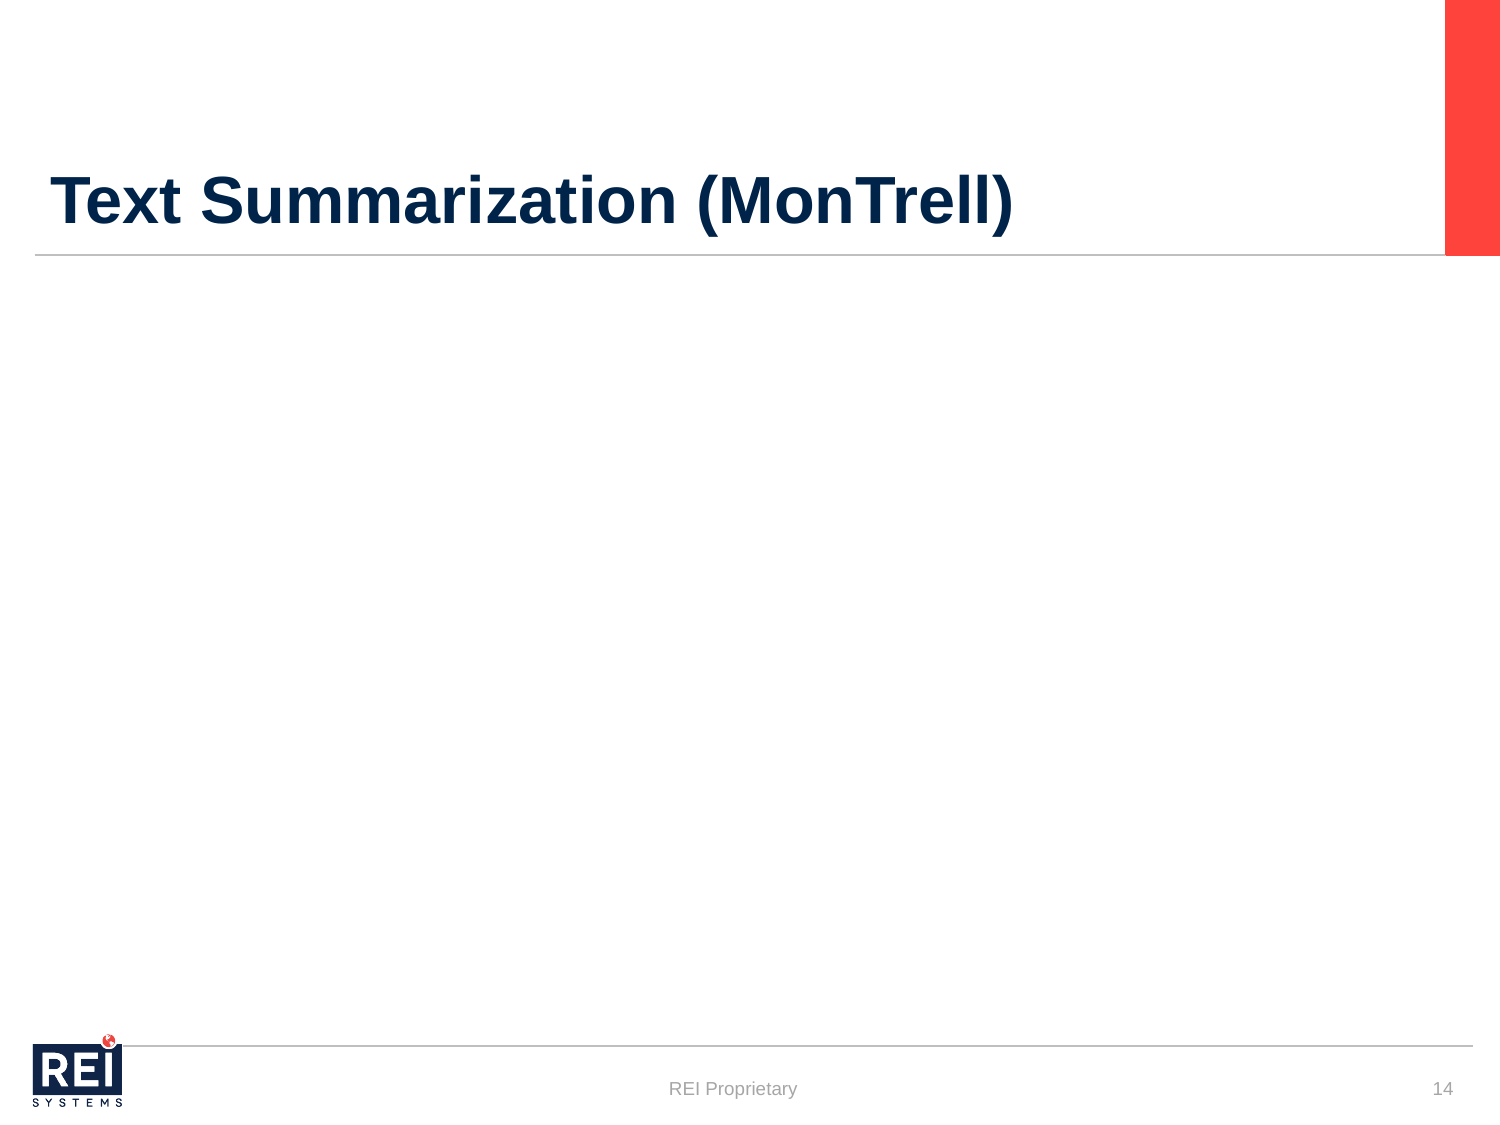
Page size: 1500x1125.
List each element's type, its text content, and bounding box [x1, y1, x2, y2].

footer REI Proprietary [133, 1055, 1334, 1107]
picture [32, 1034, 122, 1107]
slide_number 14 [1333, 1053, 1469, 1107]
title Text Summarization (MonTrell) [35, 31, 1445, 244]
